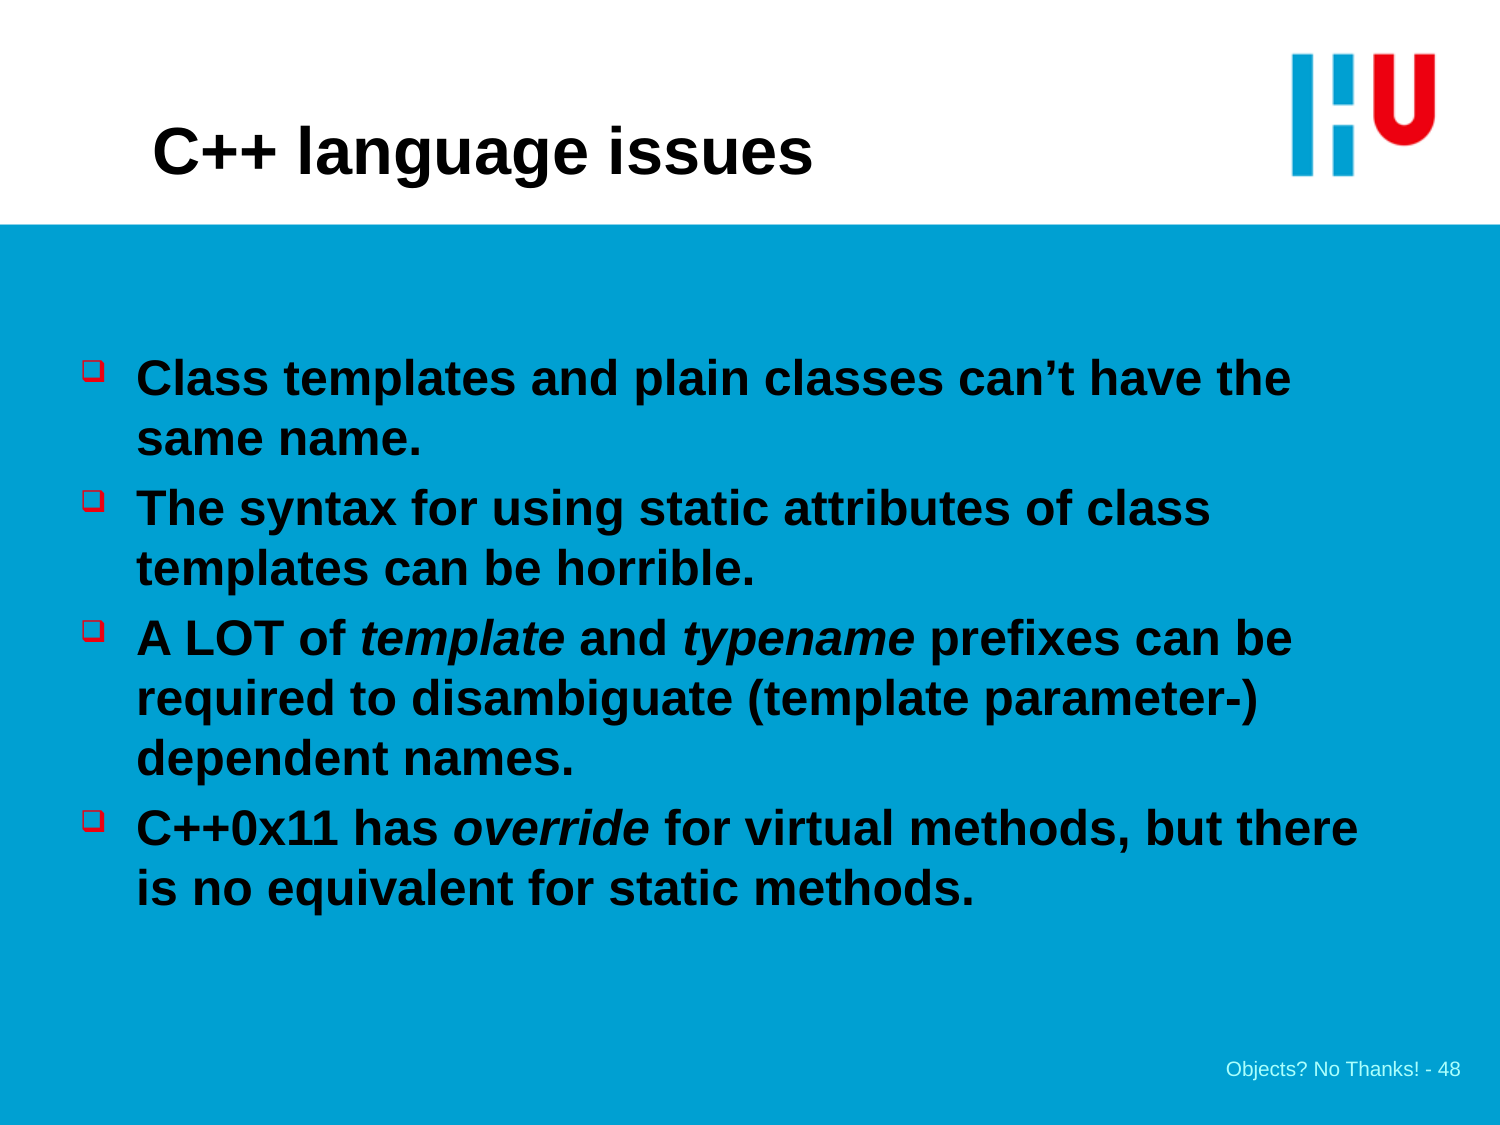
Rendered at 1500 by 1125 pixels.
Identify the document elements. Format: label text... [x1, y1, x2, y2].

list Class templates and plain classes can’t have the same name. The syntax for using static attributes of class templates can be horrible. A LOT of template and typename prefixes can be required to disambiguate (template parameter-) dependent names. C++0x11 has override for virtual methods, but there is no equivalent for static methods. [64, 338, 1415, 1031]
title C++ language issues [137, 99, 1150, 196]
picture [0, 0, 1500, 224]
slide_number Objects? No Thanks! - 48 [1163, 1030, 1476, 1106]
